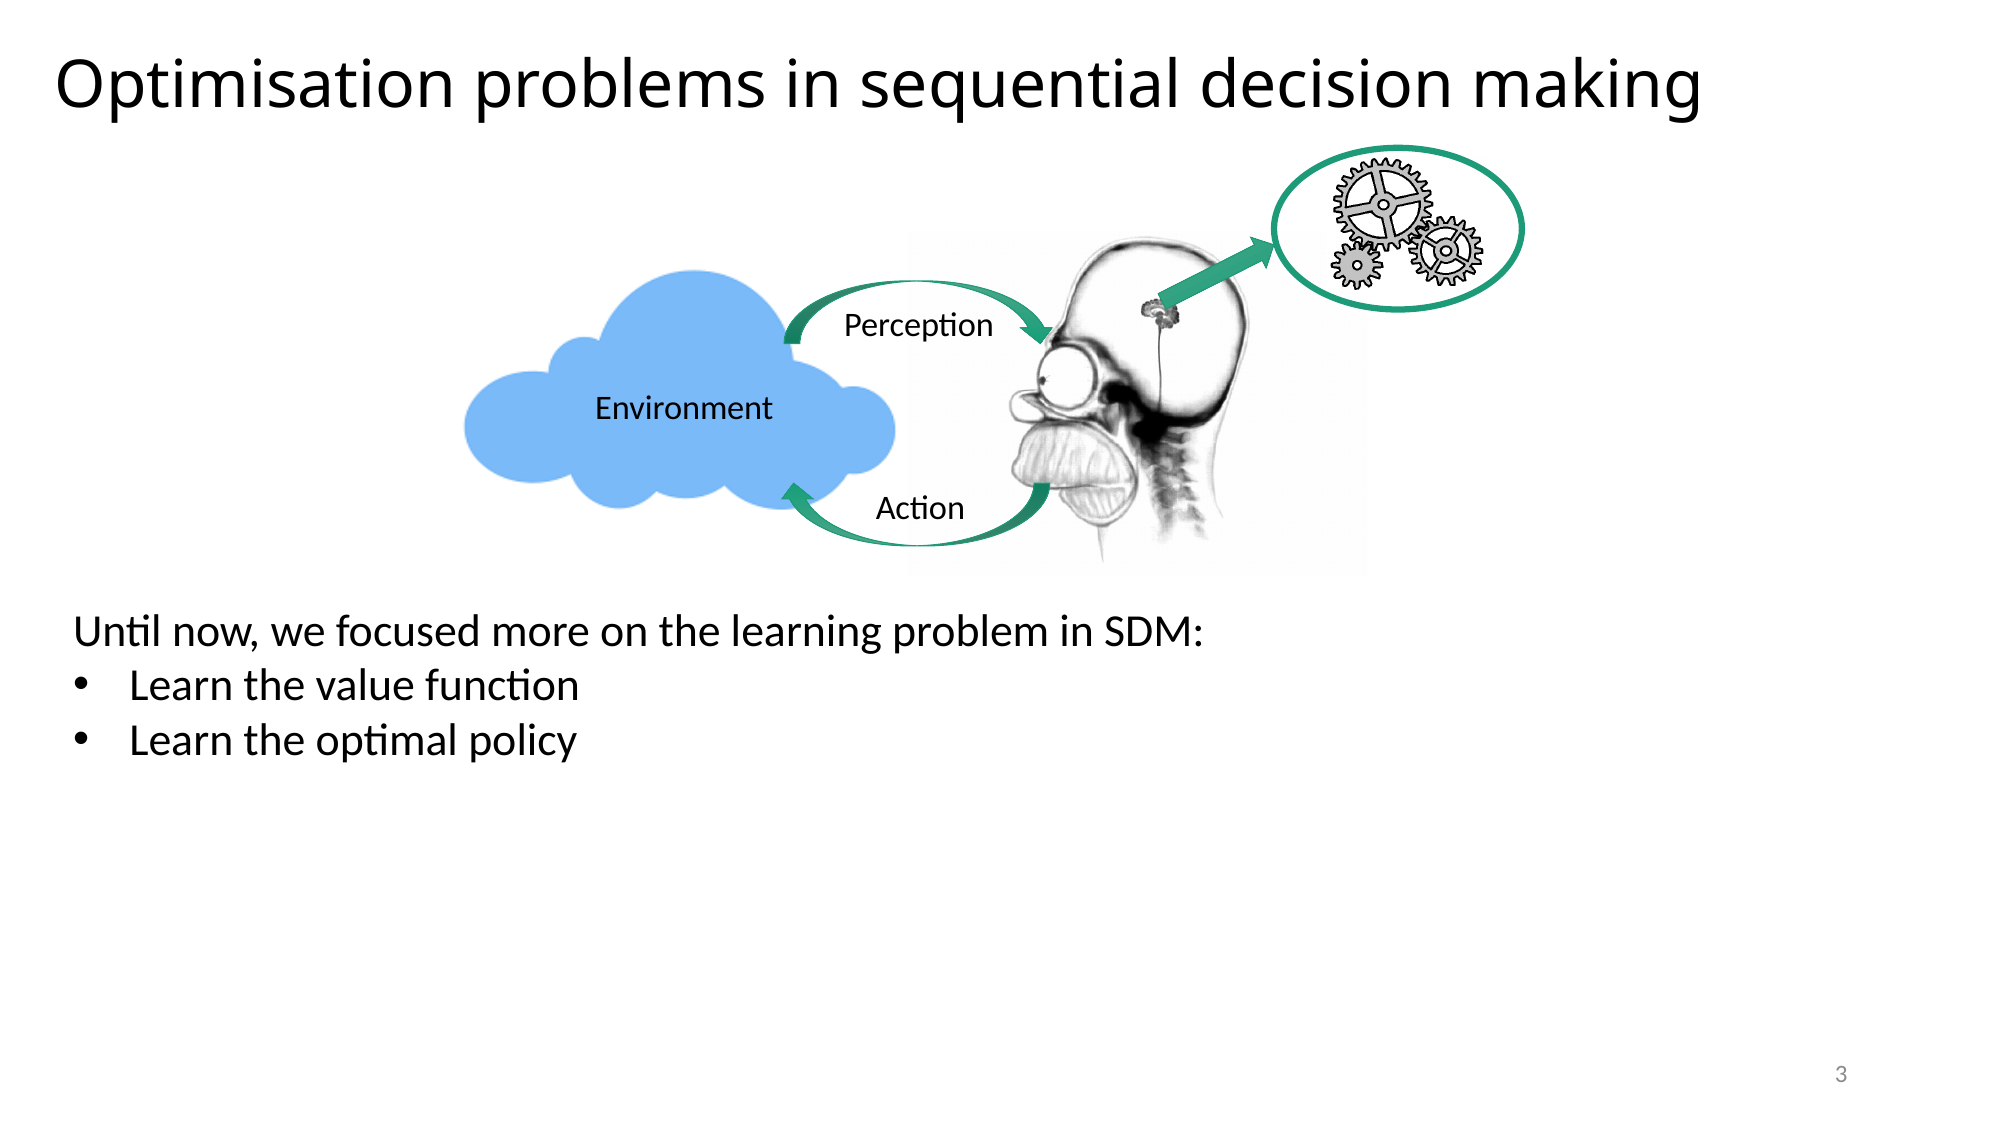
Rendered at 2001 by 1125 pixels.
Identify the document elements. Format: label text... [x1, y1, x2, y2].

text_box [784, 280, 1056, 355]
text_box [1155, 147, 1522, 310]
picture [907, 231, 1367, 576]
slide_number 3 [1412, 1042, 1863, 1103]
title Optimisation problems in sequential decision making [39, 15, 1911, 157]
text_box Until now, we focused more on the learning problem in SDM: Learn the value function Learn the optimal policy [58, 592, 1841, 773]
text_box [459, 257, 899, 587]
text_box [777, 478, 1050, 546]
